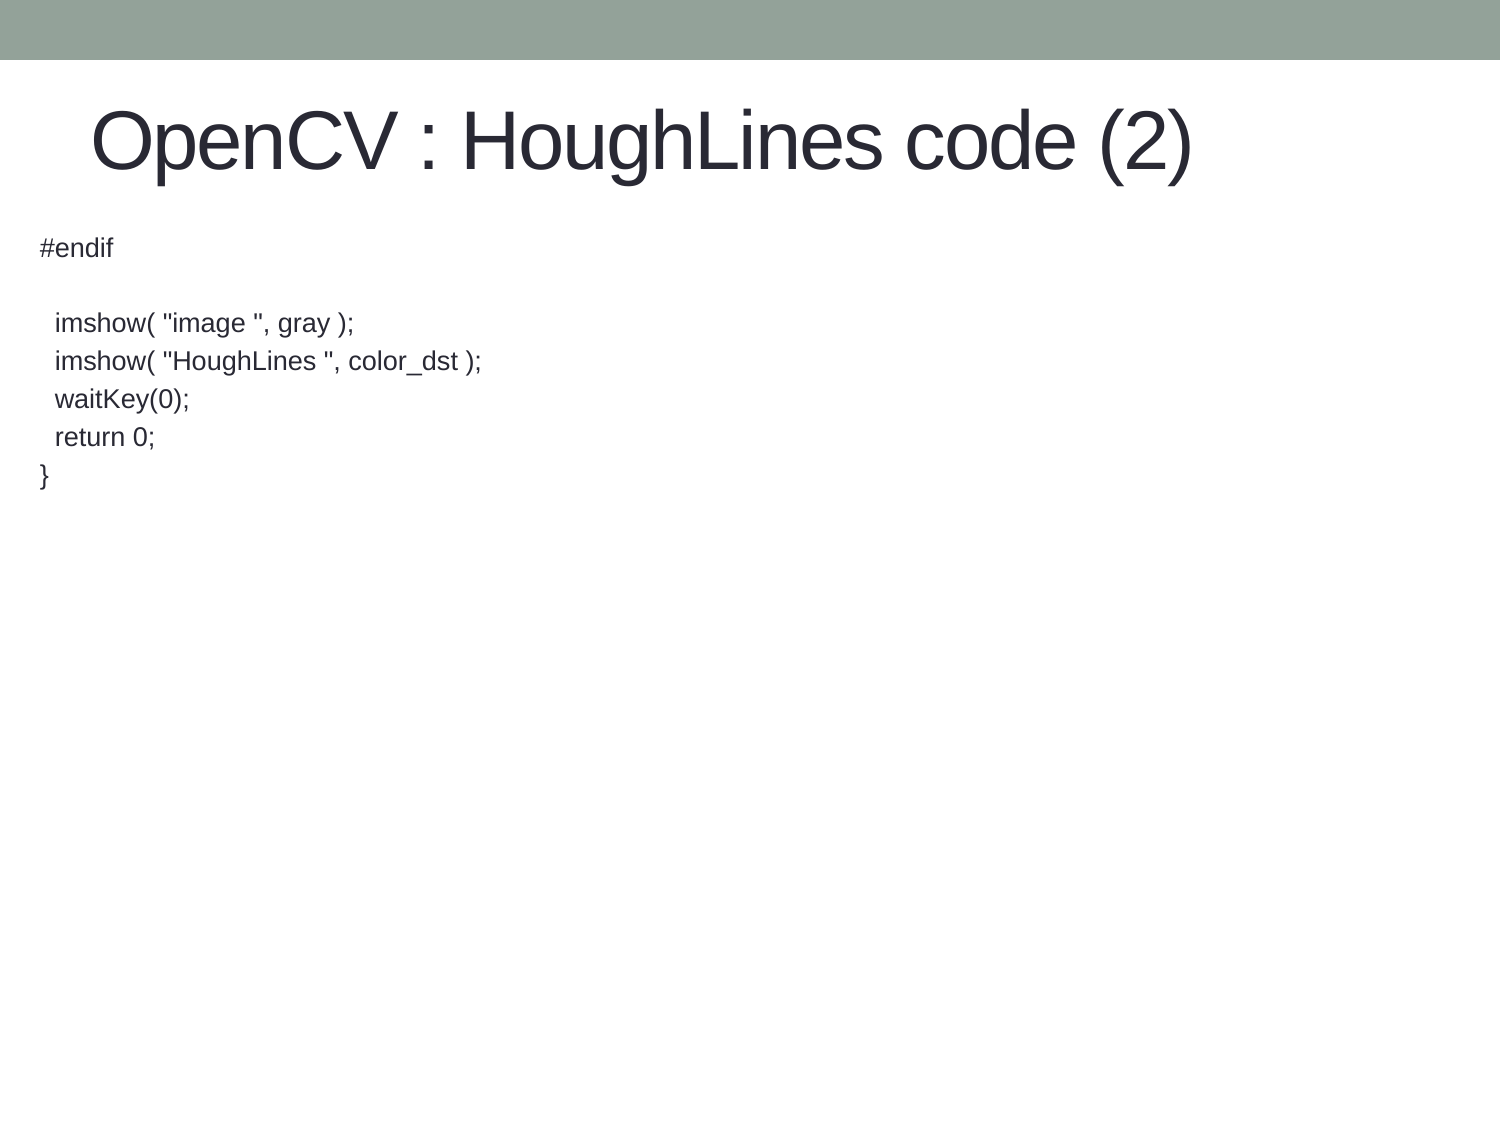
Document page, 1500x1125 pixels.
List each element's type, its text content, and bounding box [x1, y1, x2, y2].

title OpenCV : HoughLines code (2) [75, 54, 1425, 218]
list #endif imshow( "image ", gray ); imshow( "HoughLines ", color_dst ); waitKey(0); return 0; } [24, 184, 1425, 1083]
